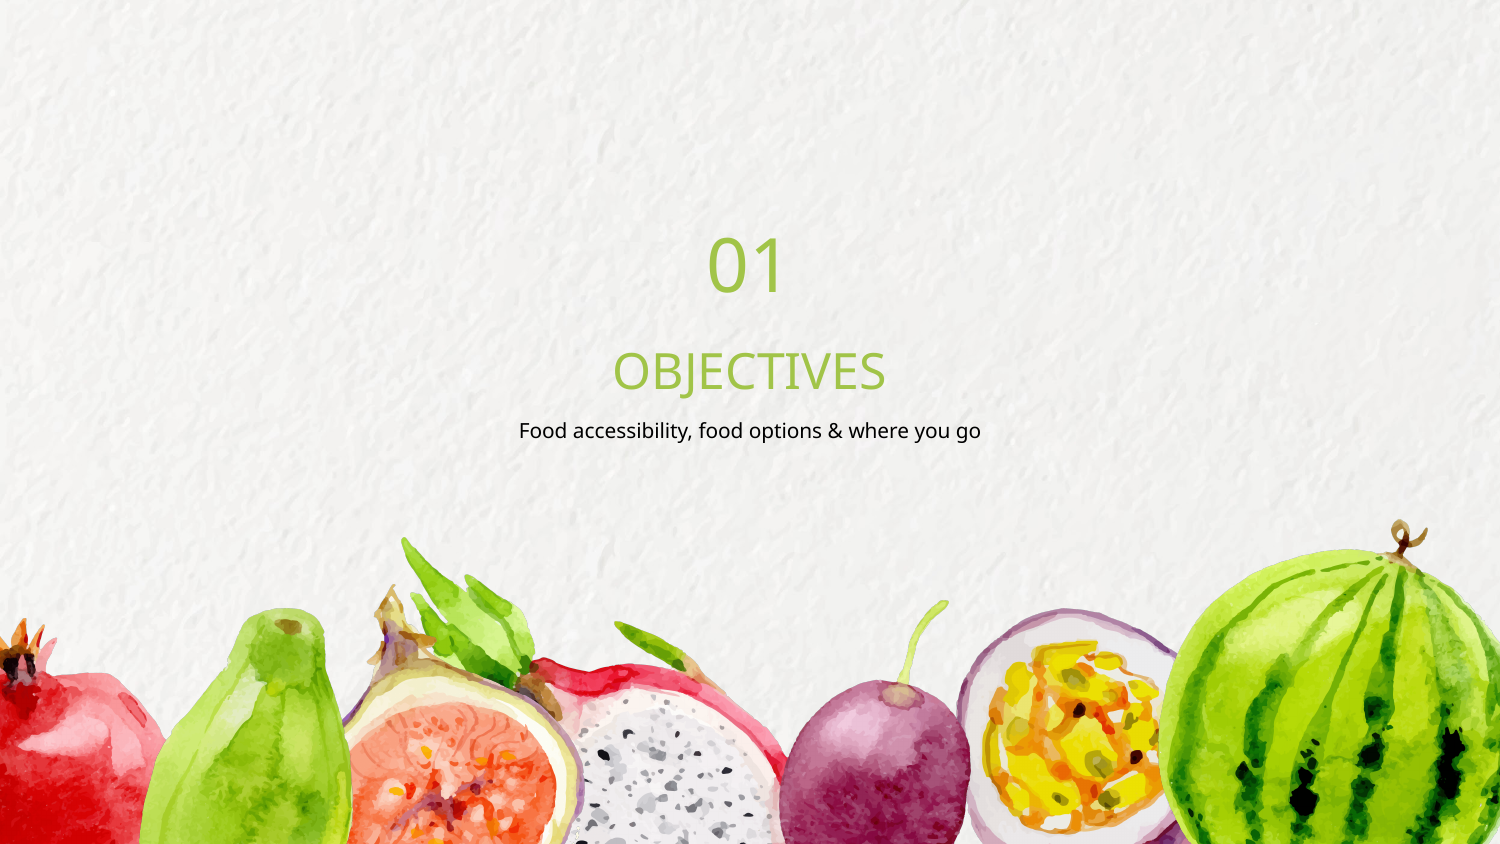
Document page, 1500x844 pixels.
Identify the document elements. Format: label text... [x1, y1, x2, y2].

title OBJECTIVES [306, 349, 1194, 391]
title 01 [639, 223, 861, 323]
picture [0, 0, 1500, 844]
subtitle Food accessibility, food options & where you go [494, 402, 1006, 606]
